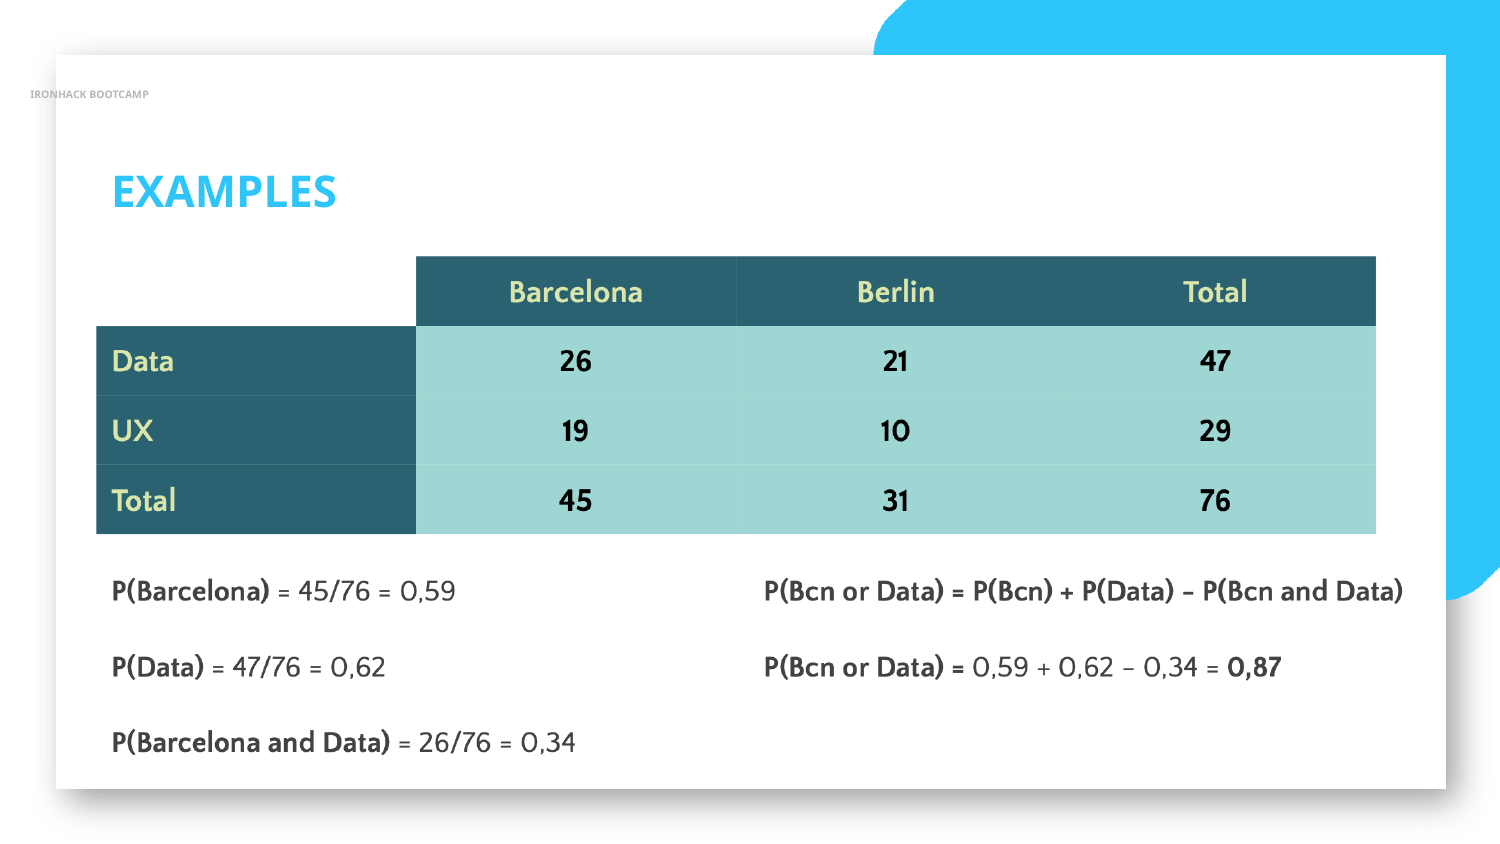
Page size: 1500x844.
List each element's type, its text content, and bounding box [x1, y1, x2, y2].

picture [0, 0, 1500, 844]
text_box IRONHACK BOOTCAMP [15, 71, 354, 108]
text_box EXAMPLES [96, 149, 1417, 240]
